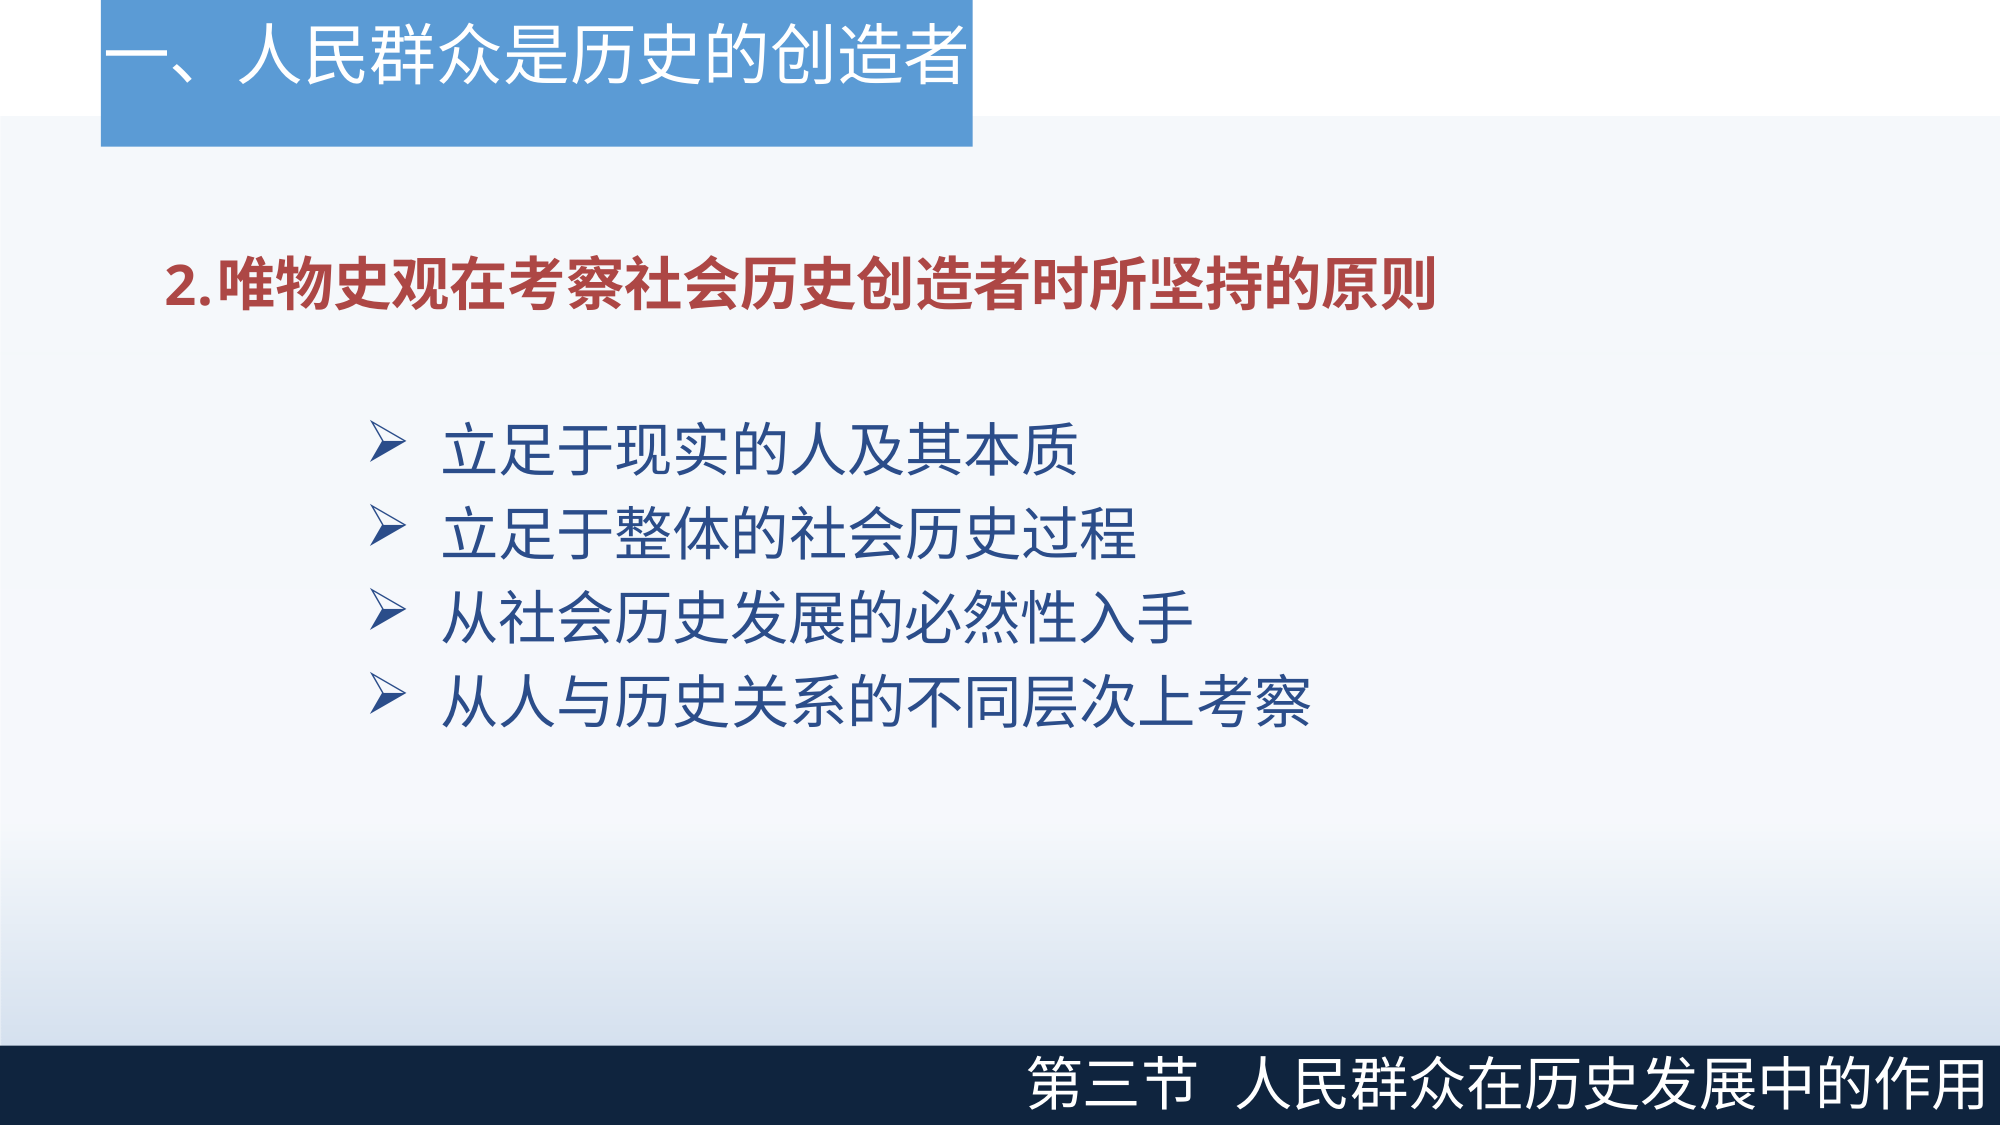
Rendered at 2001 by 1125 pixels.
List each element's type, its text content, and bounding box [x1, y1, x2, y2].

text_box [0, 1045, 2000, 1125]
text_box 第三节 [1022, 1044, 1202, 1118]
text_box 人民群众在历史发展中的作用 [1232, 1044, 1994, 1118]
title 一、人民群众是历史的创造者 [100, 0, 973, 147]
text_box 唯物史观在考察社会历史创造者时所坚持的原则 立足于现实的人及其本质 立足于整体的社会历史过程 从社会历史发展的必然性入手 从人与历史关系的不同层次上考察 [162, 244, 1443, 736]
text_box [0, 116, 2000, 1045]
